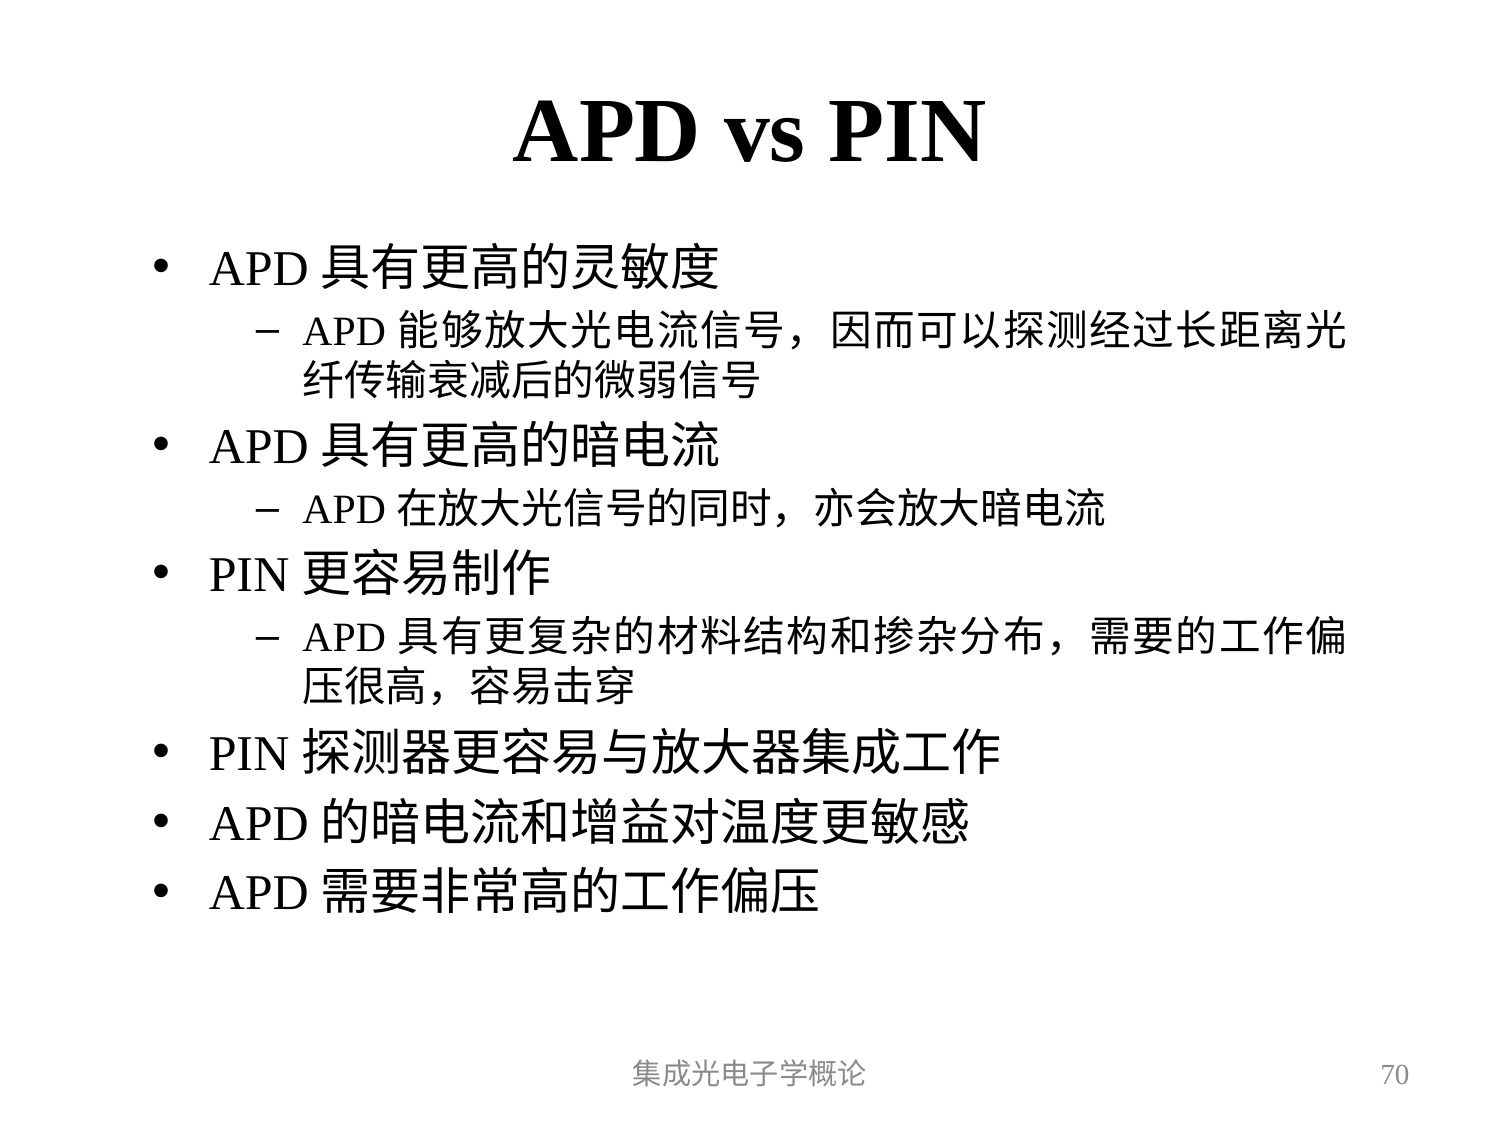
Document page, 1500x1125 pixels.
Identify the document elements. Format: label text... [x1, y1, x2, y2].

footer 集成光电子学概论 [439, 1042, 1060, 1103]
slide_number 70 [1074, 1042, 1425, 1103]
title APD vs PIN [75, 75, 1425, 175]
list APD具有更高的灵敏度 APD能够放大光电流信号，因而可以探测经过长距离光纤传输衰减后的微弱信号 APD具有更高的暗电流 APD在放大光信号的同时，亦会放大暗电流 PIN更容易制作 APD具有更复杂的材料结构和掺杂分布，需要的工作偏压很高，容易击穿 PIN探测器更容易与放大器集成工作 APD的暗电流和增益对温度更敏感 APD需要非常高的工作偏压 [137, 227, 1363, 1038]
